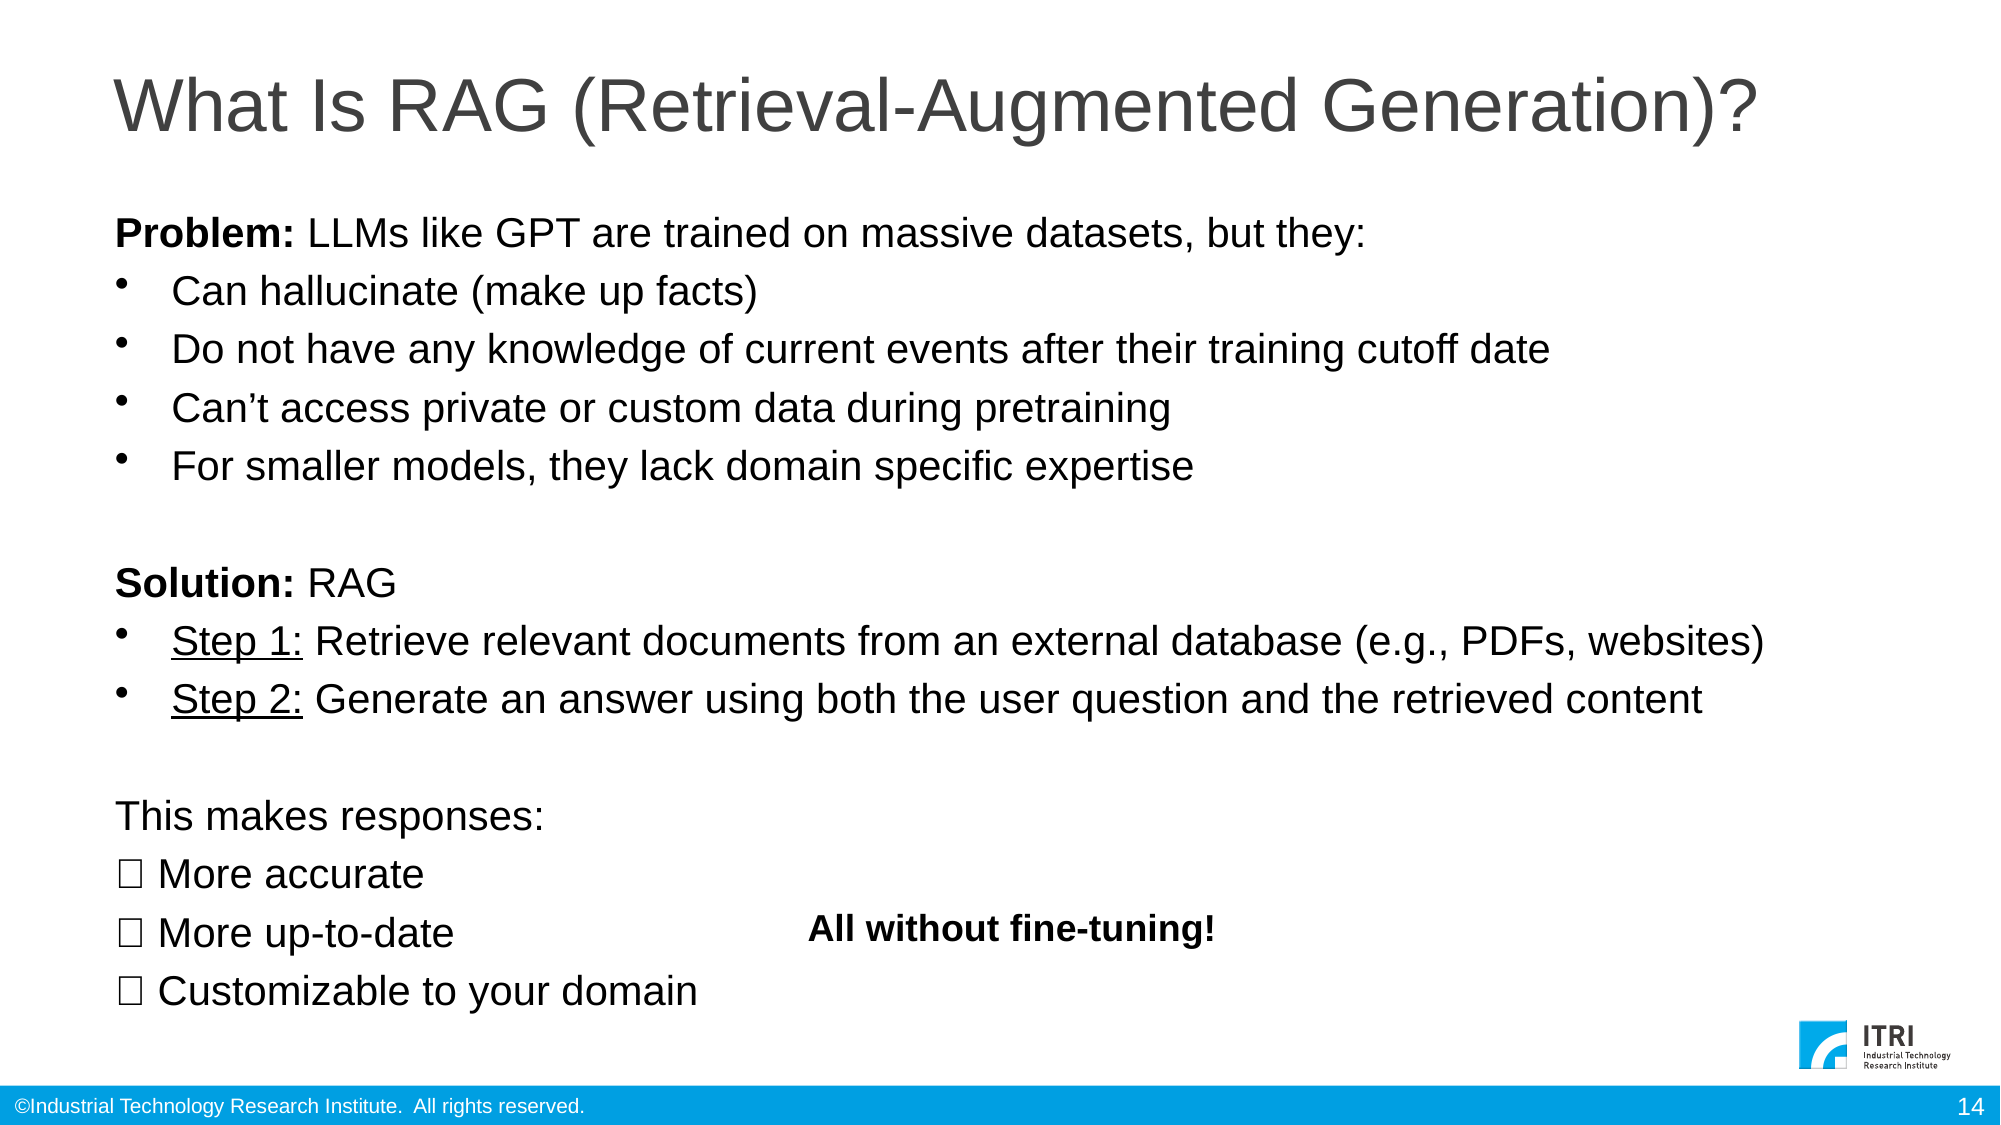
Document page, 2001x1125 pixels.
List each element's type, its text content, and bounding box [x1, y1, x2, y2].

text_box All without fine-tuning! [792, 896, 1691, 957]
slide_number 14 [1874, 1085, 2000, 1125]
title What Is RAG (Retrieval-Augmented Generation)? [98, 48, 1930, 198]
list Problem: LLMs like GPT are trained on massive datasets, but they: Can hallucinate (make up facts) Do not have any knowledge of current events after their training cutoff date Can’t access private or custom data during pretraining For smaller models, they lack domain specific expertise Solution: RAG Step 1: Retrieve relevant documents from an external database (e.g., PDFs, websites) Step 2: Generate an answer using both the user question and the retrieved content This makes responses: ✅ More accurate ✅ More up-to-date ✅ Customizable to your domain [99, 197, 1930, 979]
